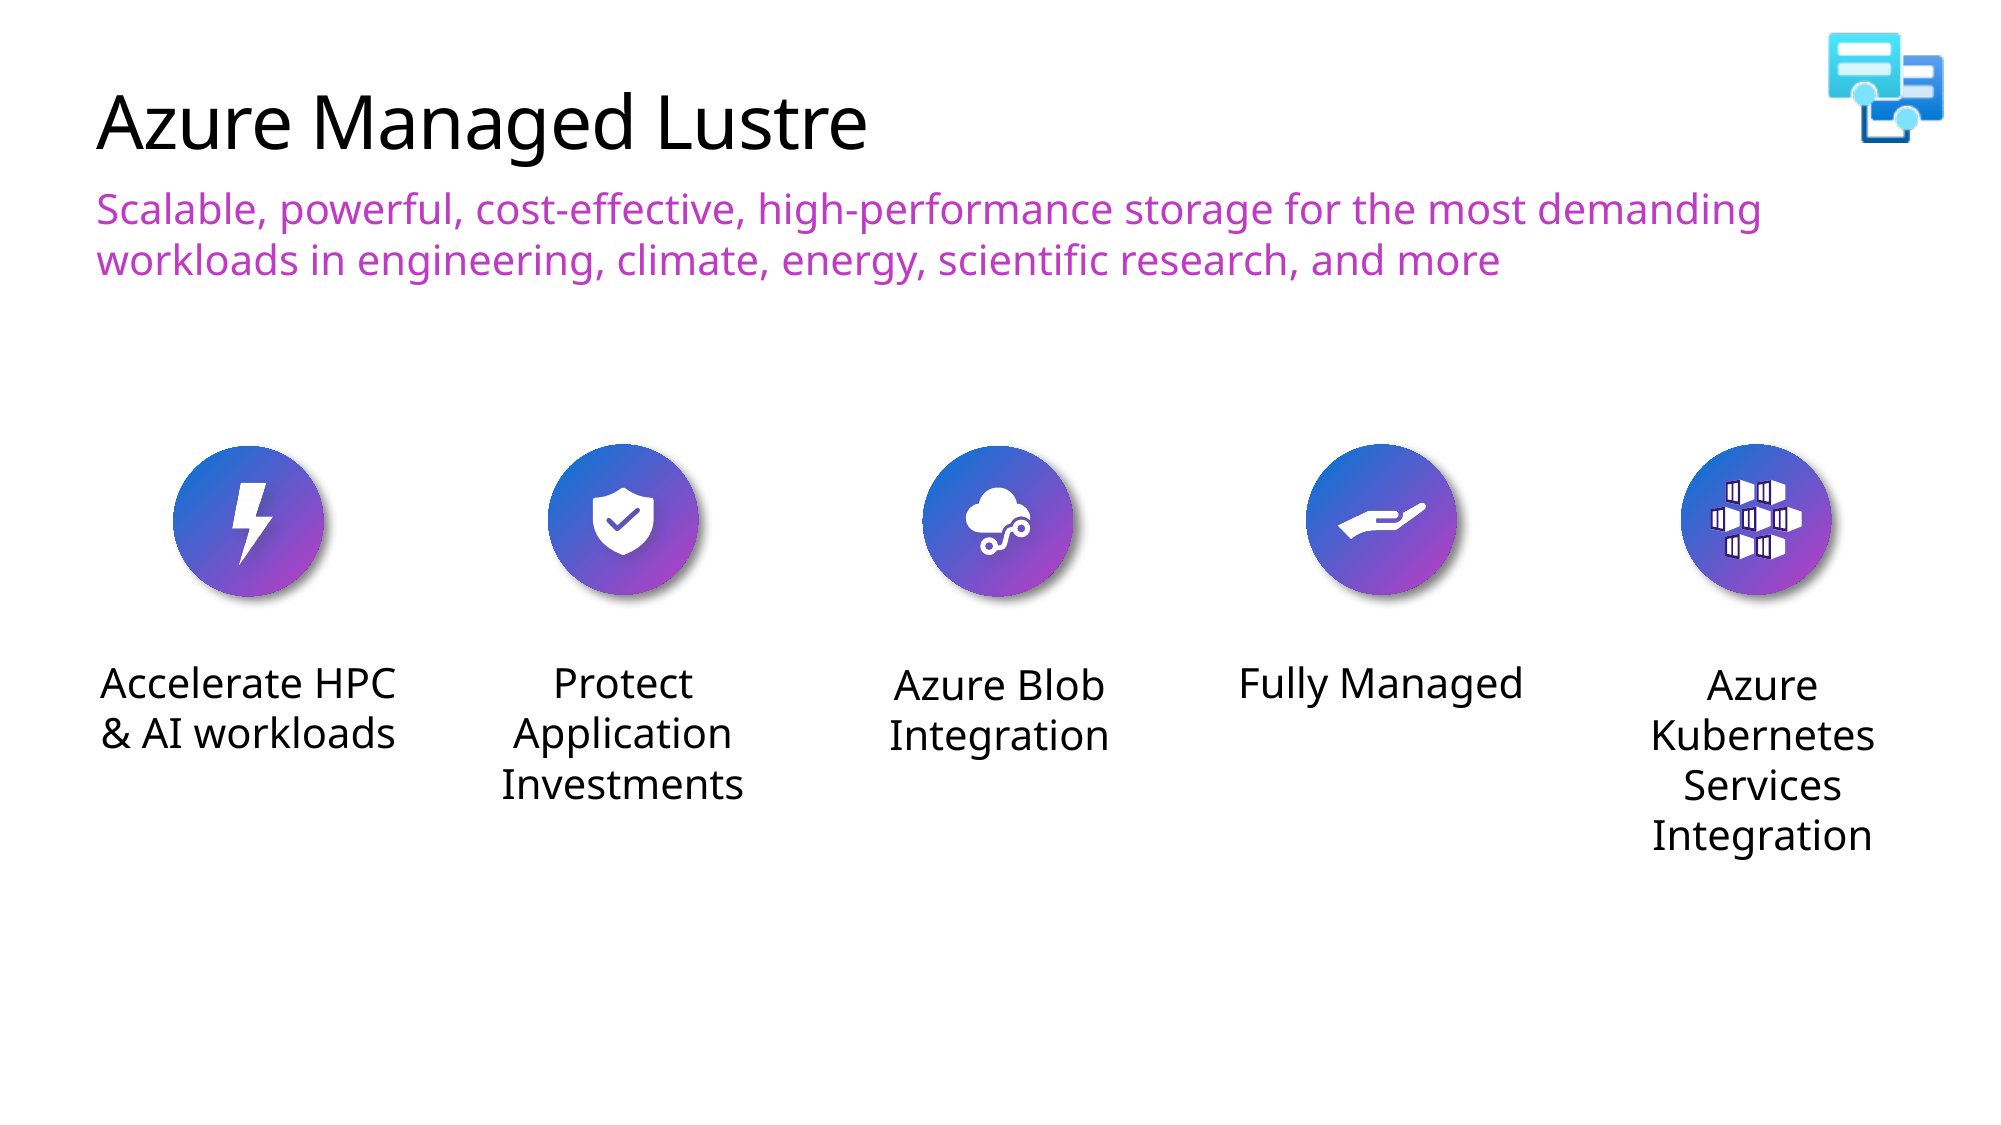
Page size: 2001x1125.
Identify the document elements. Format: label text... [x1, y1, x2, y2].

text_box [1306, 444, 1457, 595]
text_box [173, 445, 324, 597]
title Azure Managed Lustre [96, 75, 1904, 166]
text_box Accelerate HPC & AI workloads [94, 657, 403, 758]
text_box Azure Kubernetes Services Integration [1608, 658, 1917, 859]
text_box Fully Managed [1227, 657, 1536, 708]
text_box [922, 445, 1074, 597]
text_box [1680, 444, 1832, 595]
picture [1827, 27, 1944, 143]
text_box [547, 444, 699, 595]
text_box Azure Blob Integration [845, 658, 1154, 759]
text_box Scalable, powerful, cost-effective, high-performance storage for the most demanding workloads in engineering, climate, energy, scientific research, and more [96, 183, 1905, 284]
text_box Protect Application Investments [469, 657, 778, 808]
